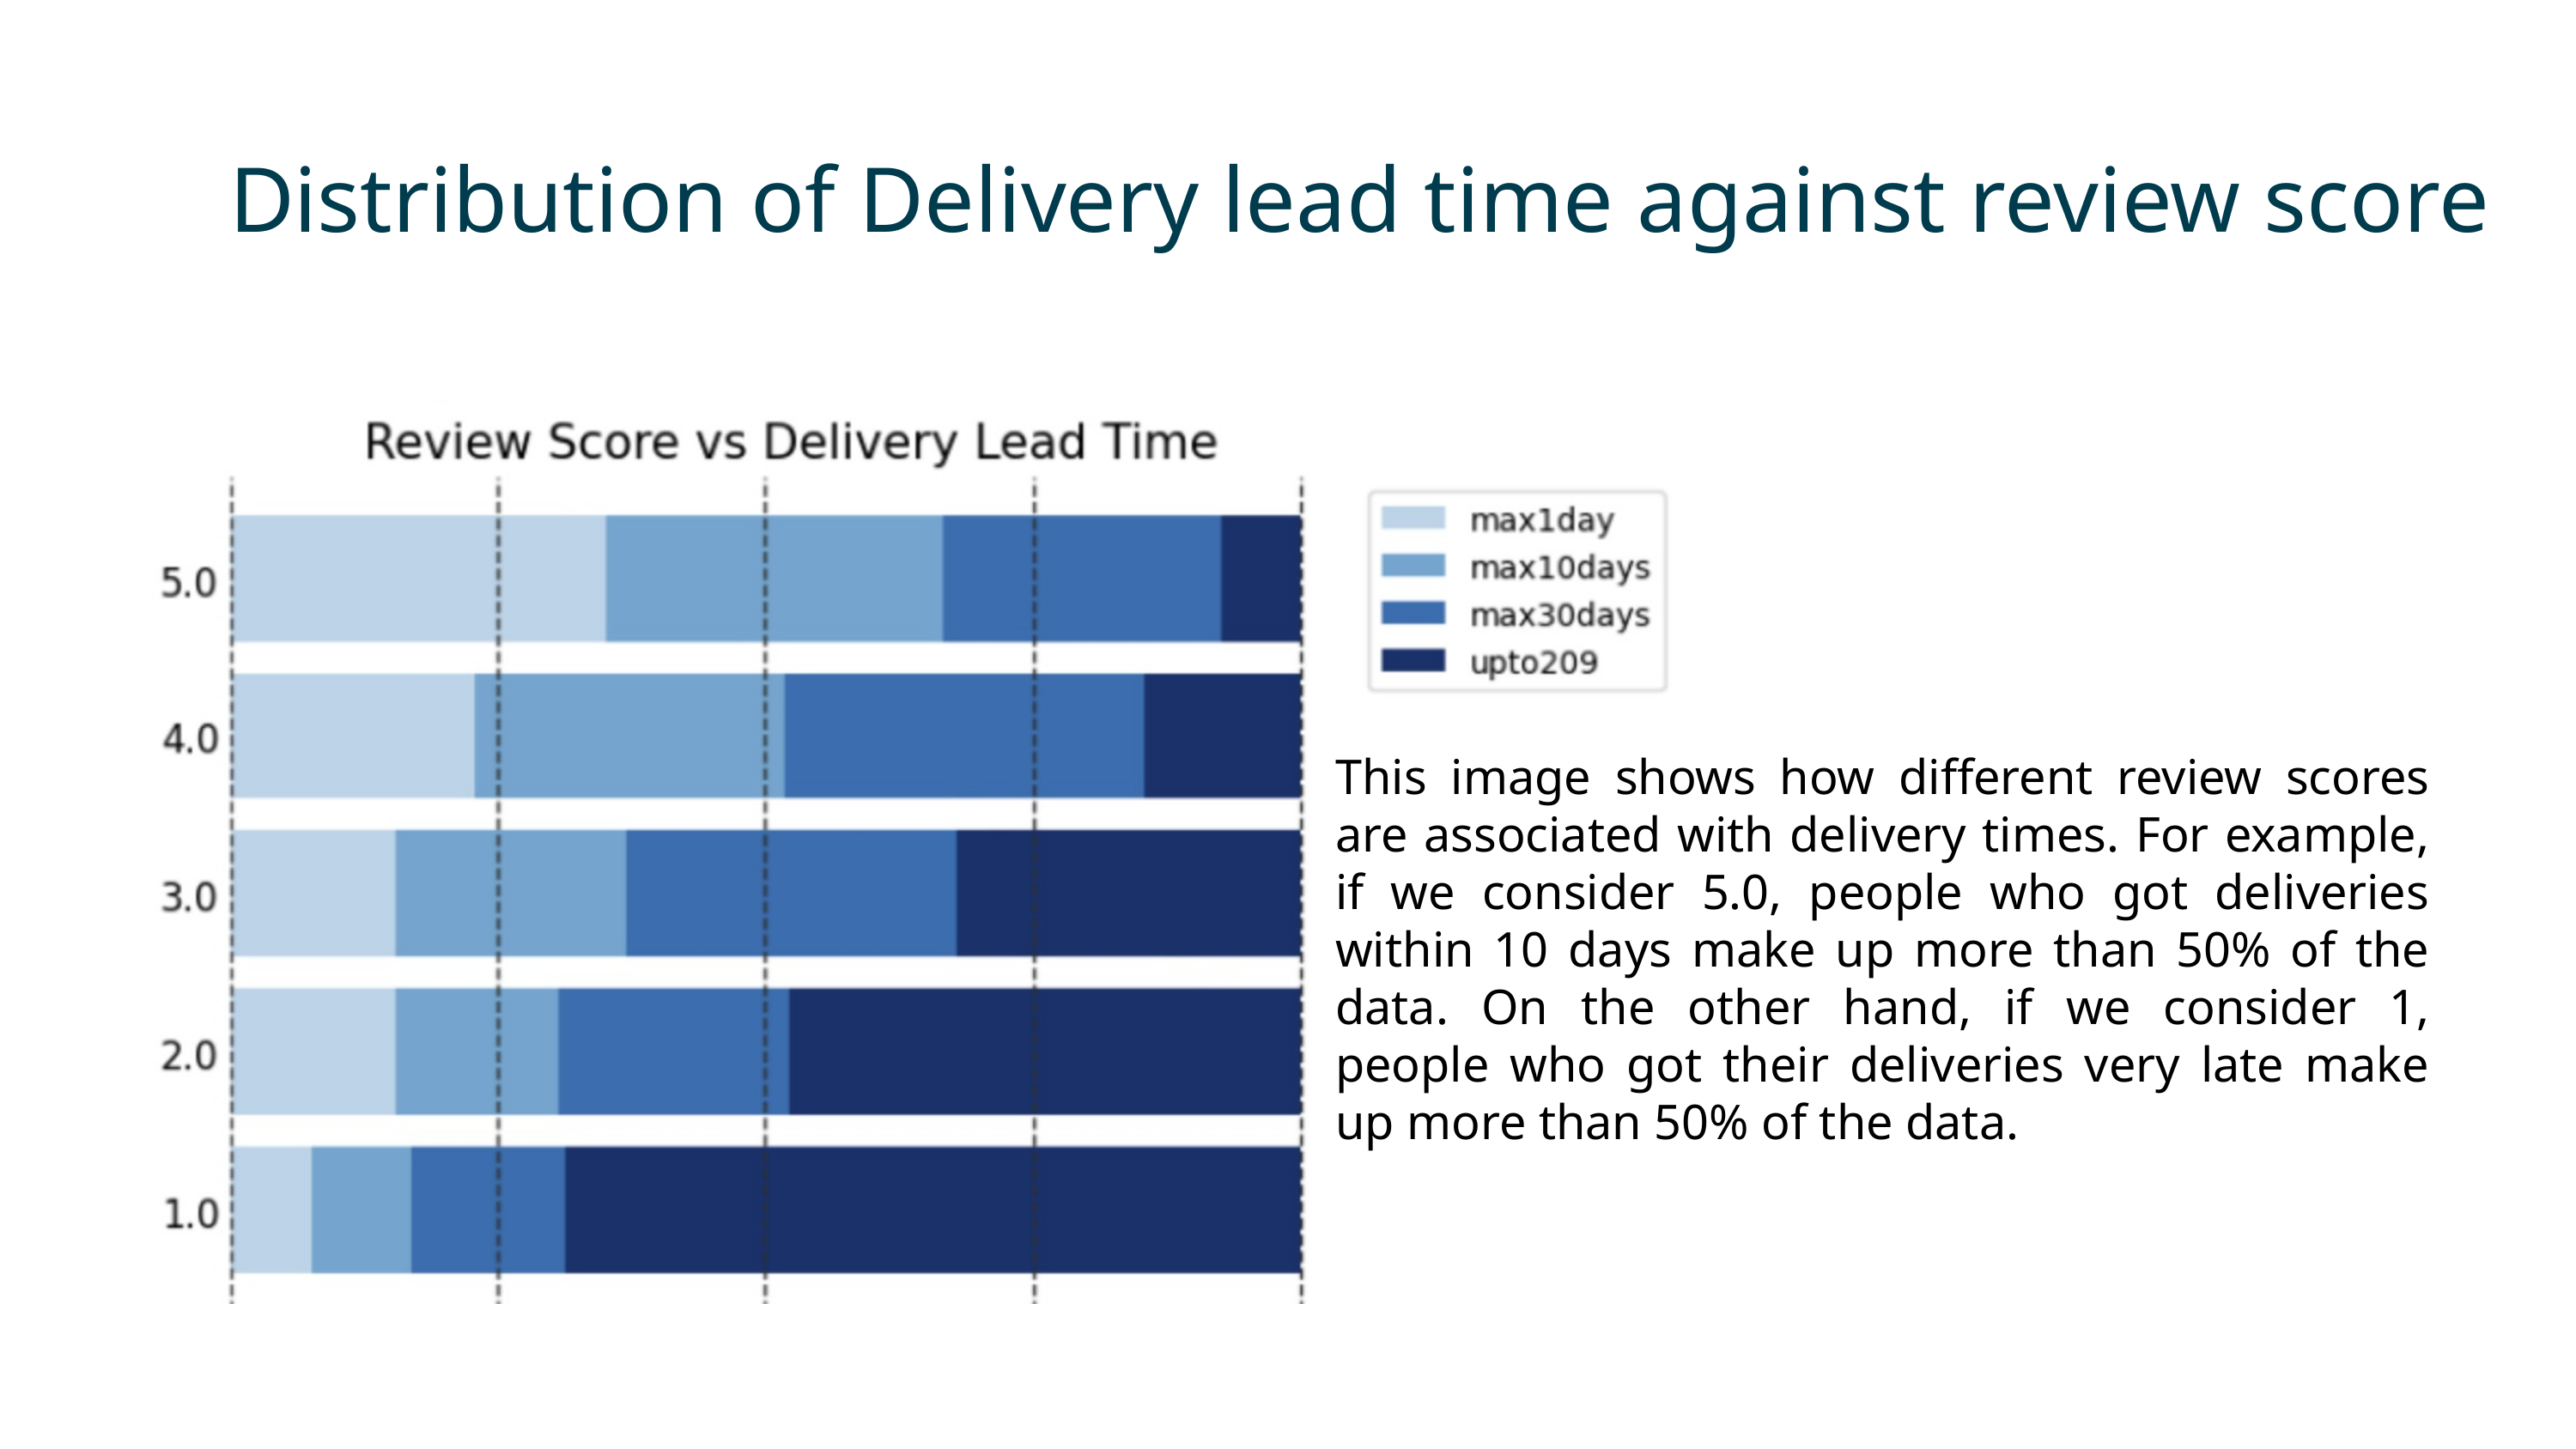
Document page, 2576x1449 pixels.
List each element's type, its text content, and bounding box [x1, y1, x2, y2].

text_box This image shows how different review scores are associated with delivery times. For example, if we consider 5.0, people who got deliveries within 10 days make up more than 50% of the data. On the other hand, if we consider 1, people who got their deliveries very late make up more than 50% of the data. [1335, 746, 2432, 1149]
text_box [144, 400, 1679, 1304]
text_box Distribution of Delivery lead time against review score [144, 124, 2576, 251]
